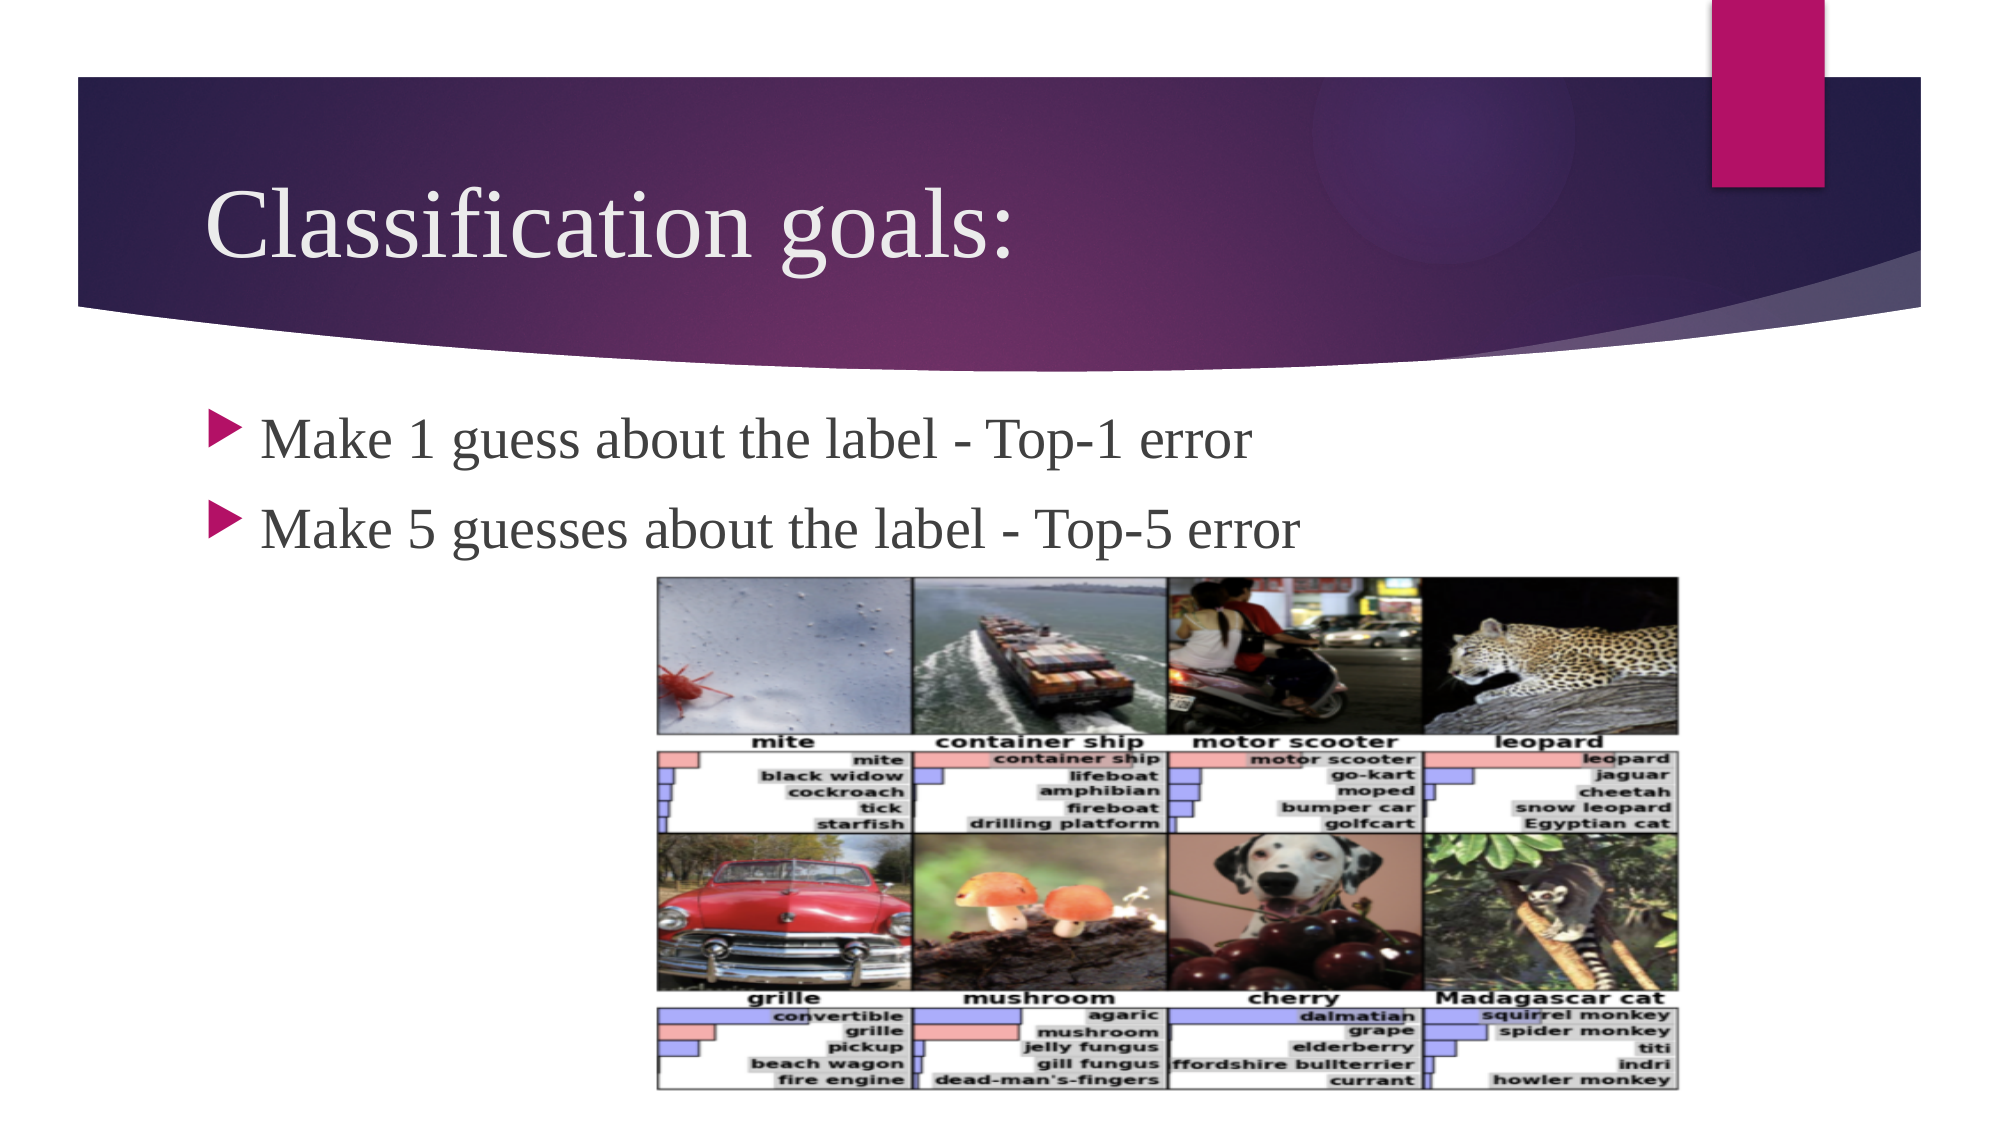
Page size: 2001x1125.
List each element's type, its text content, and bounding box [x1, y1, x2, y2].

title Classification goals: [189, 159, 1627, 276]
list Make 1 guess about the label - Top-1 error Make 5 guesses about the label - Top-5 error [189, 392, 1638, 953]
picture [627, 562, 1691, 1107]
